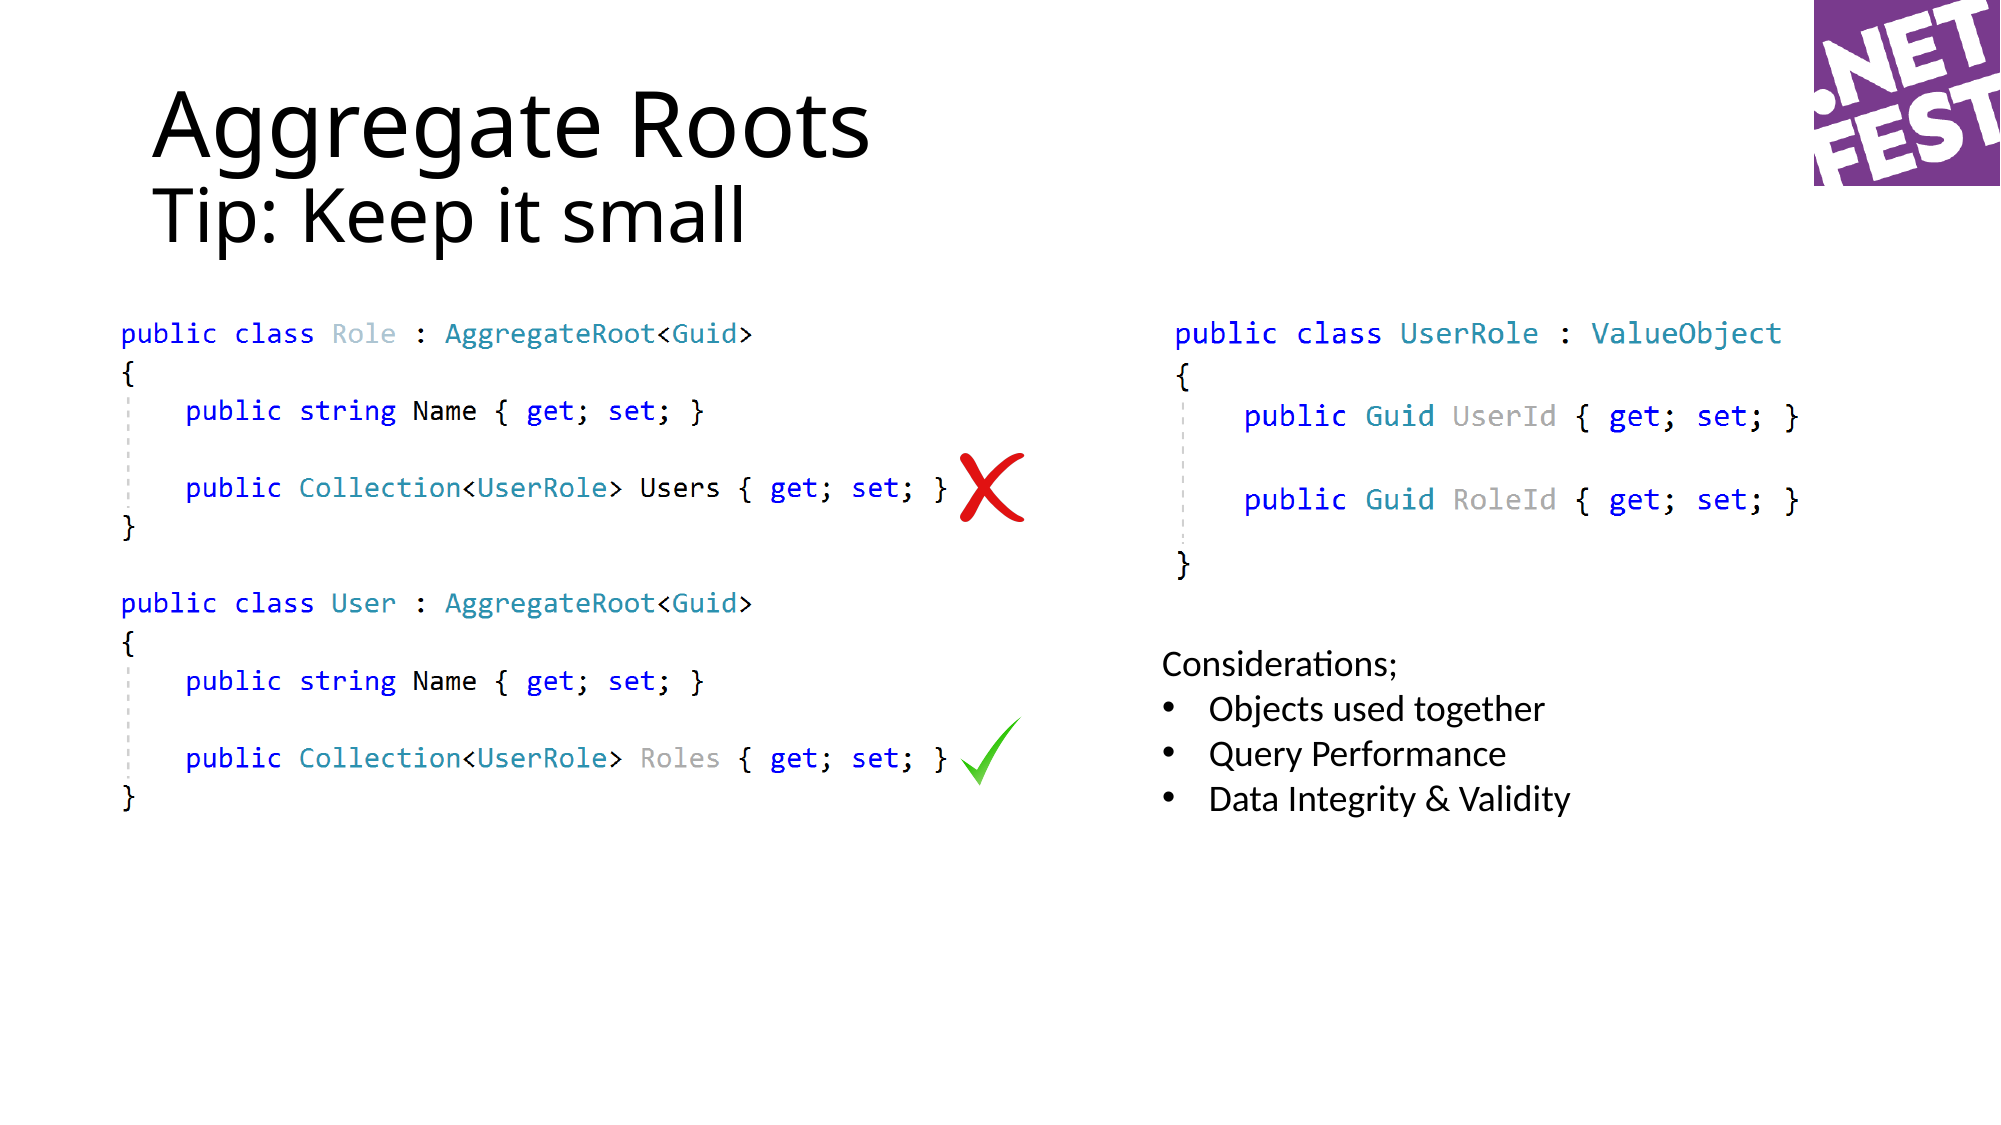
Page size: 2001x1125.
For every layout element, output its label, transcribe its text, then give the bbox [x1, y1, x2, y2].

picture [1153, 306, 1810, 599]
picture [107, 306, 1031, 828]
title Aggregate Roots Tip: Keep it small [137, 59, 1863, 278]
text_box Considerations; Objects used together Query Performance Data Integrity & Validity [1147, 631, 1863, 827]
picture [1814, 0, 2000, 186]
